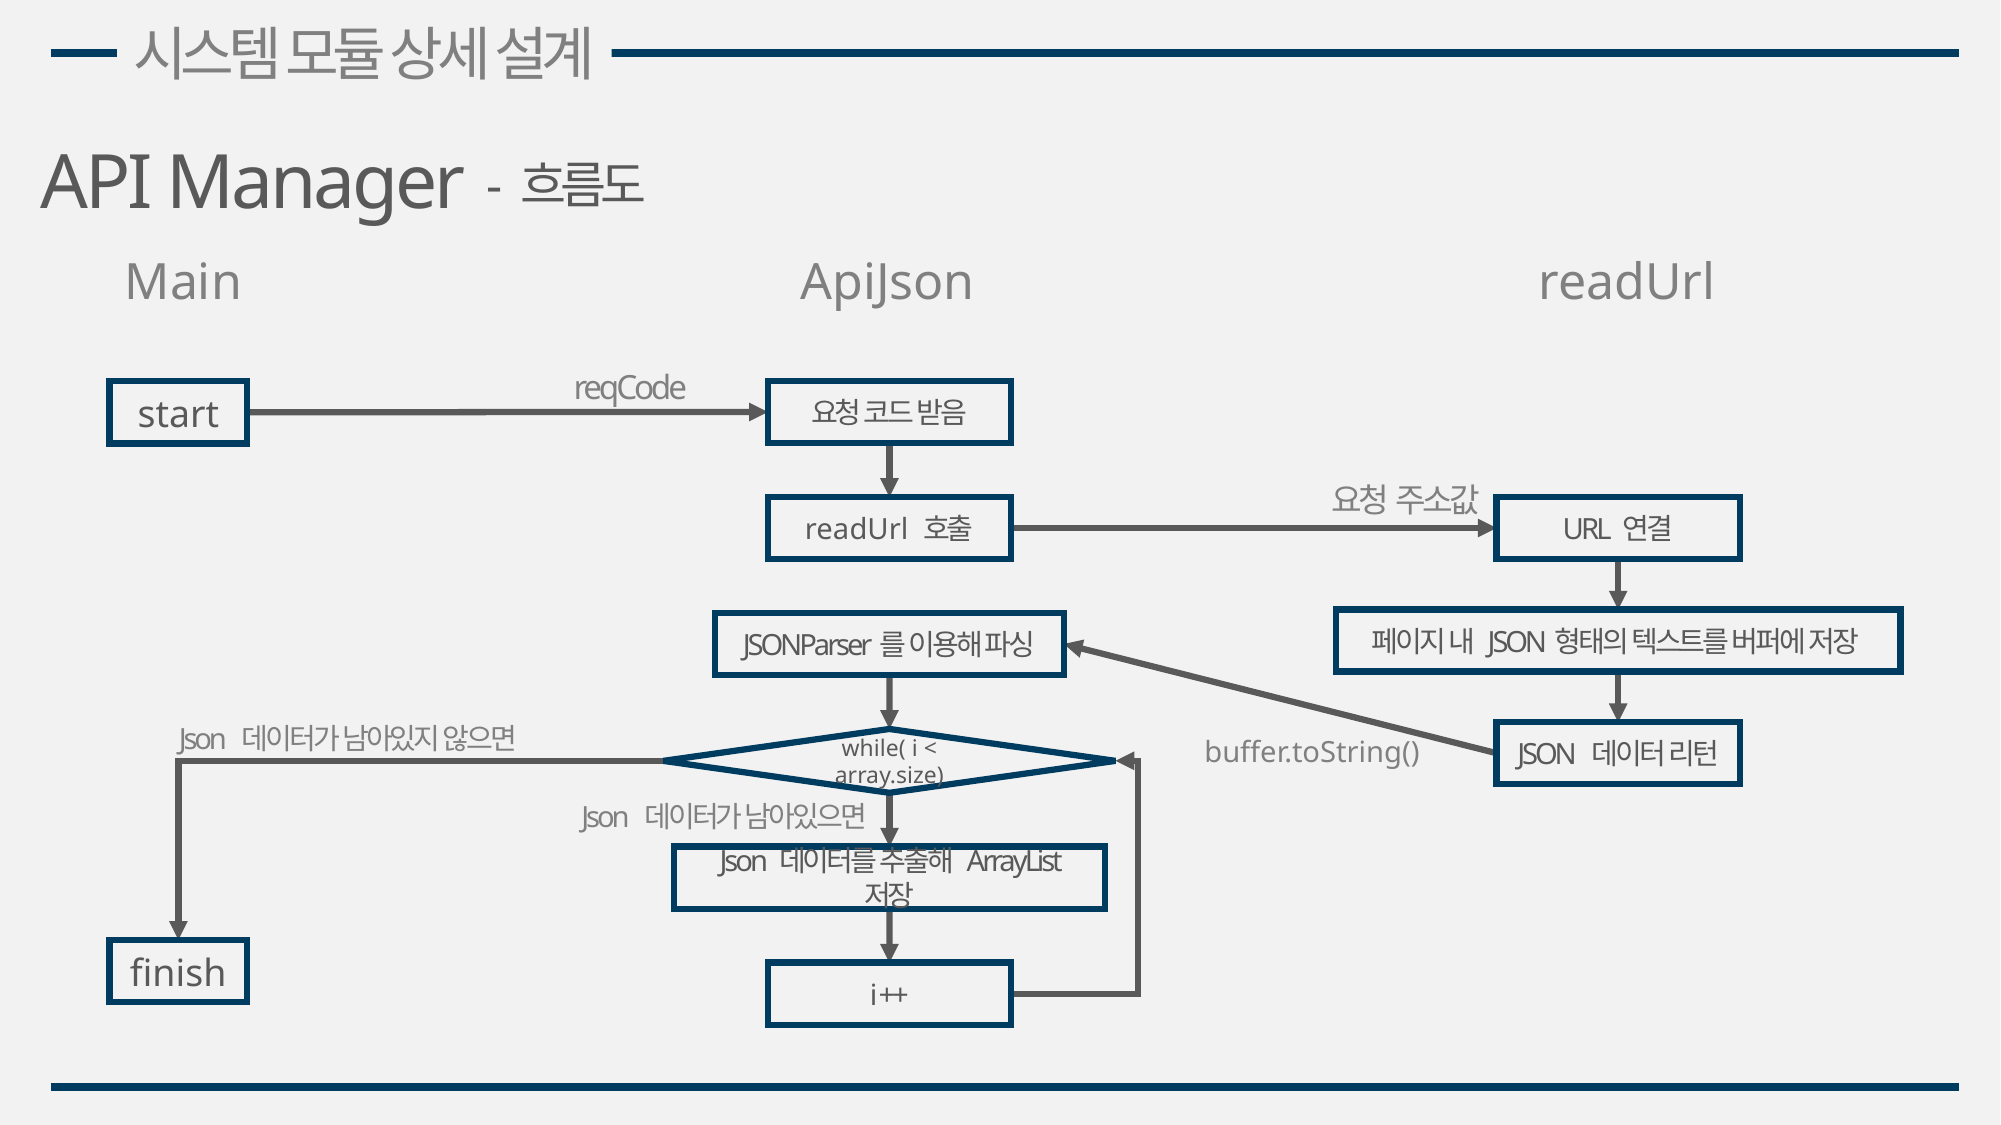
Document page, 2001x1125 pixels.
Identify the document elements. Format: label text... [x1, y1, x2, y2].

text_box i ++ [767, 962, 1012, 1026]
text_box 요청 주소값 [1316, 472, 1496, 527]
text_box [50, 10, 1960, 96]
text_box ApiJson [785, 242, 990, 318]
text_box while( i < array.size) [663, 727, 1116, 794]
text_box finish [109, 939, 248, 1003]
text_box buffer.toString() [1189, 754, 1435, 776]
text_box 요청 코드 받음 [767, 380, 1012, 444]
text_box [1063, 644, 1497, 754]
text_box Json 데이터가 남아있지 않으면 [164, 713, 533, 763]
text_box - 흐름도 [471, 145, 689, 221]
text_box Main [110, 242, 257, 318]
text_box reqCode [558, 359, 702, 411]
text_box Json 데이터를 추출해 ArrayList 저장 [673, 846, 1011, 910]
text_box readUrl 호출 [767, 496, 1012, 560]
text_box URL 연결 [1495, 496, 1741, 560]
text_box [178, 760, 664, 940]
text_box readUrl [1523, 242, 1731, 318]
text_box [1011, 760, 1116, 994]
text_box Json 데이터가 남아있으면 [664, 790, 883, 841]
text_box 페이지 내 JSON형태의 텍스트를 버퍼에 저장 [1335, 608, 1902, 673]
text_box start [109, 380, 248, 444]
text_box JSON 데이터 리턴 [1495, 721, 1741, 785]
text_box JSONParser를 이용해 파싱 [714, 612, 1065, 676]
text_box API Manager [25, 125, 481, 231]
